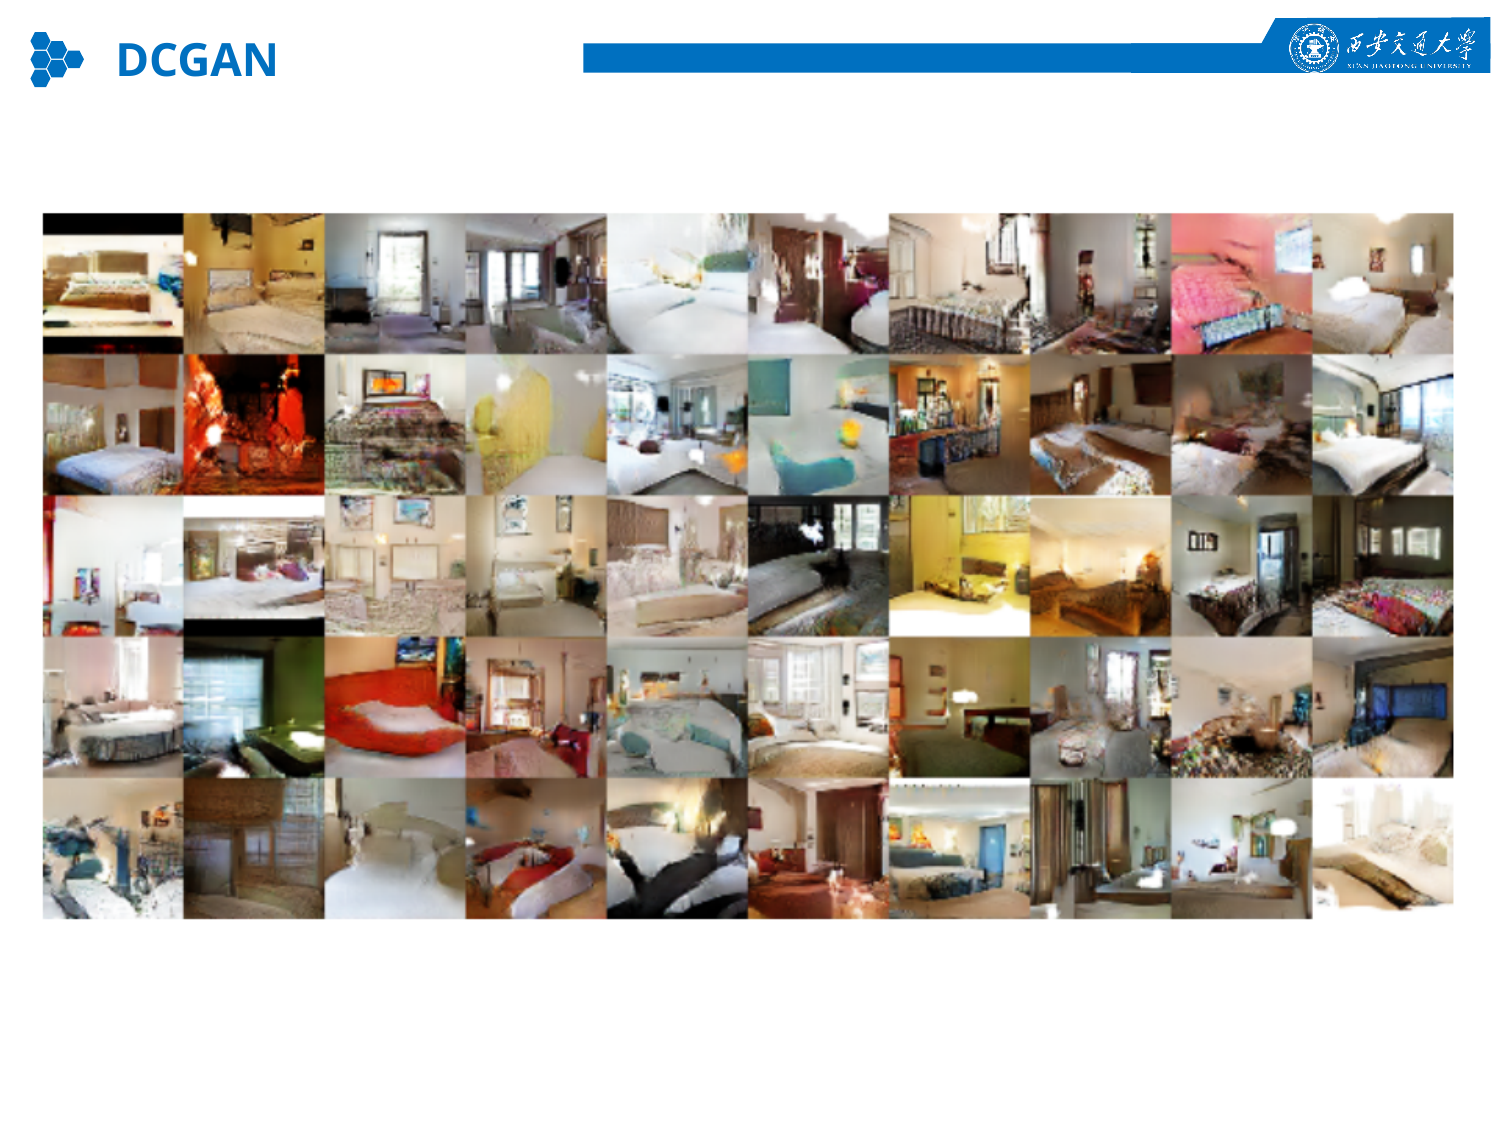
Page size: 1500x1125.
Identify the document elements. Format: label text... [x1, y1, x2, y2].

text_box DCGAN [100, 22, 295, 93]
picture [26, 190, 1474, 935]
text_box [582, 42, 1285, 74]
